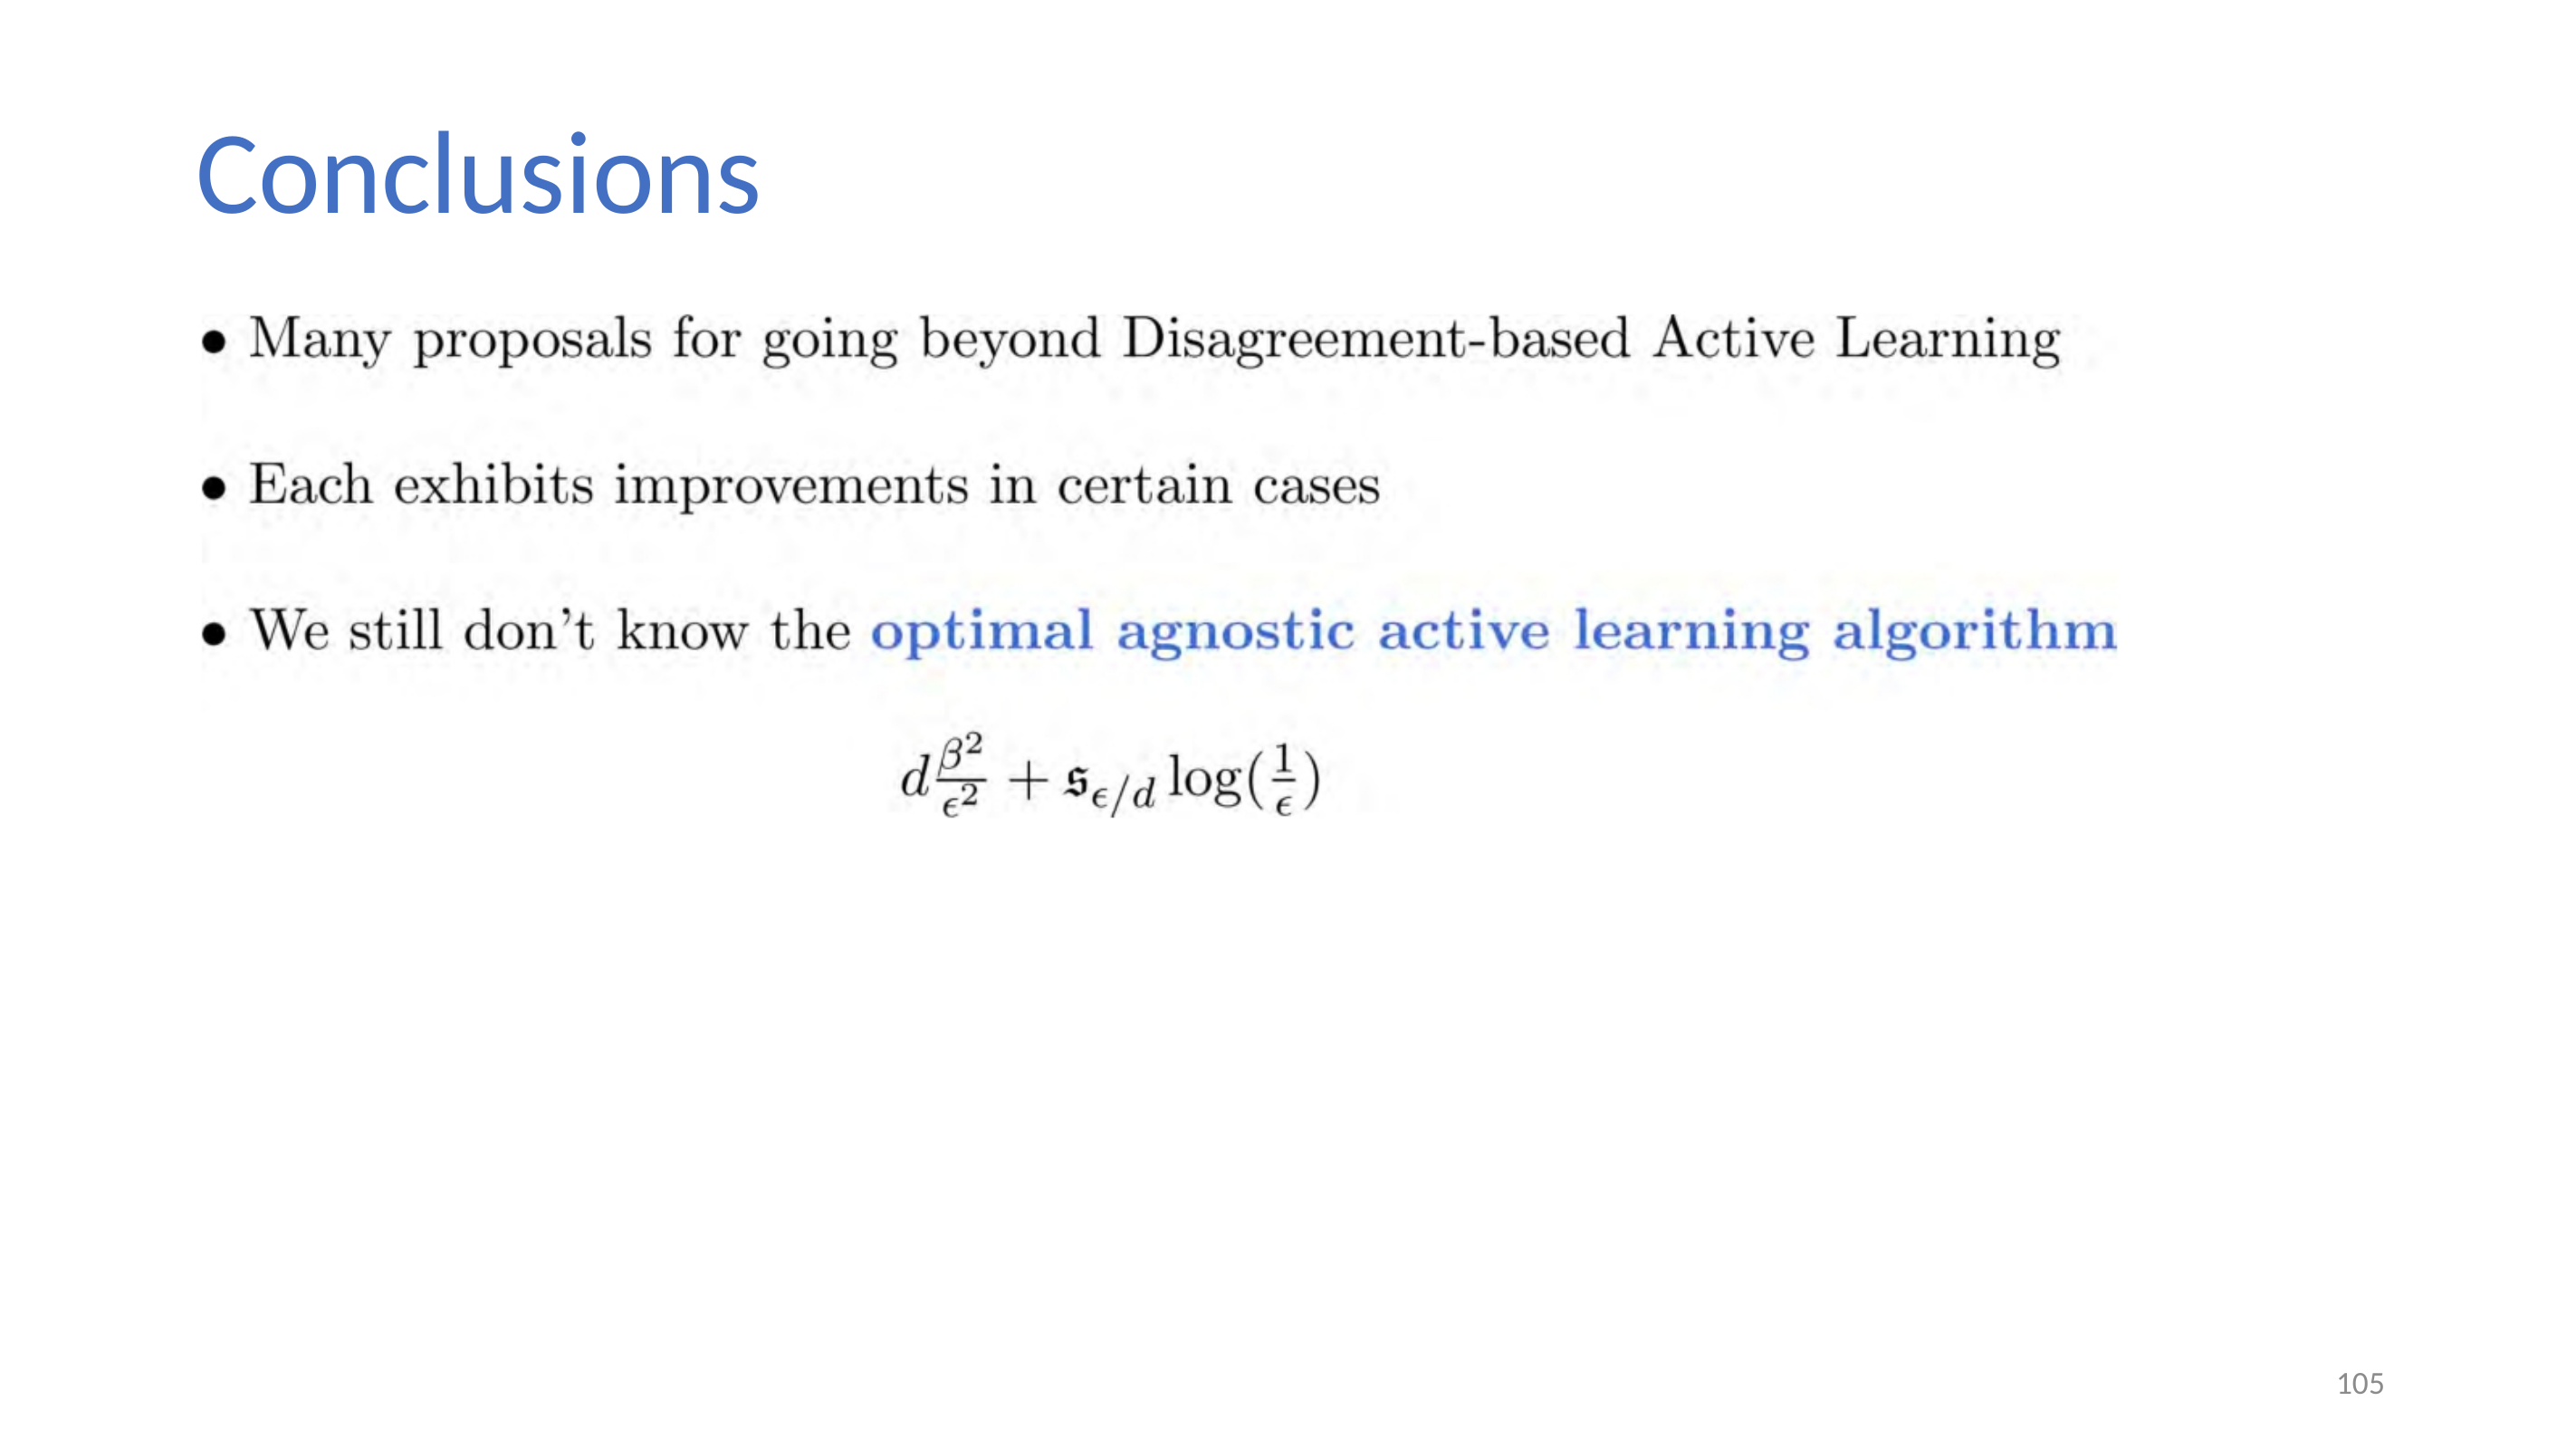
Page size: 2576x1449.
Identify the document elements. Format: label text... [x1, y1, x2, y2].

text_box Conclusions [196, 95, 788, 237]
picture [199, 312, 2121, 820]
slide_number 105 [1818, 1342, 2399, 1421]
